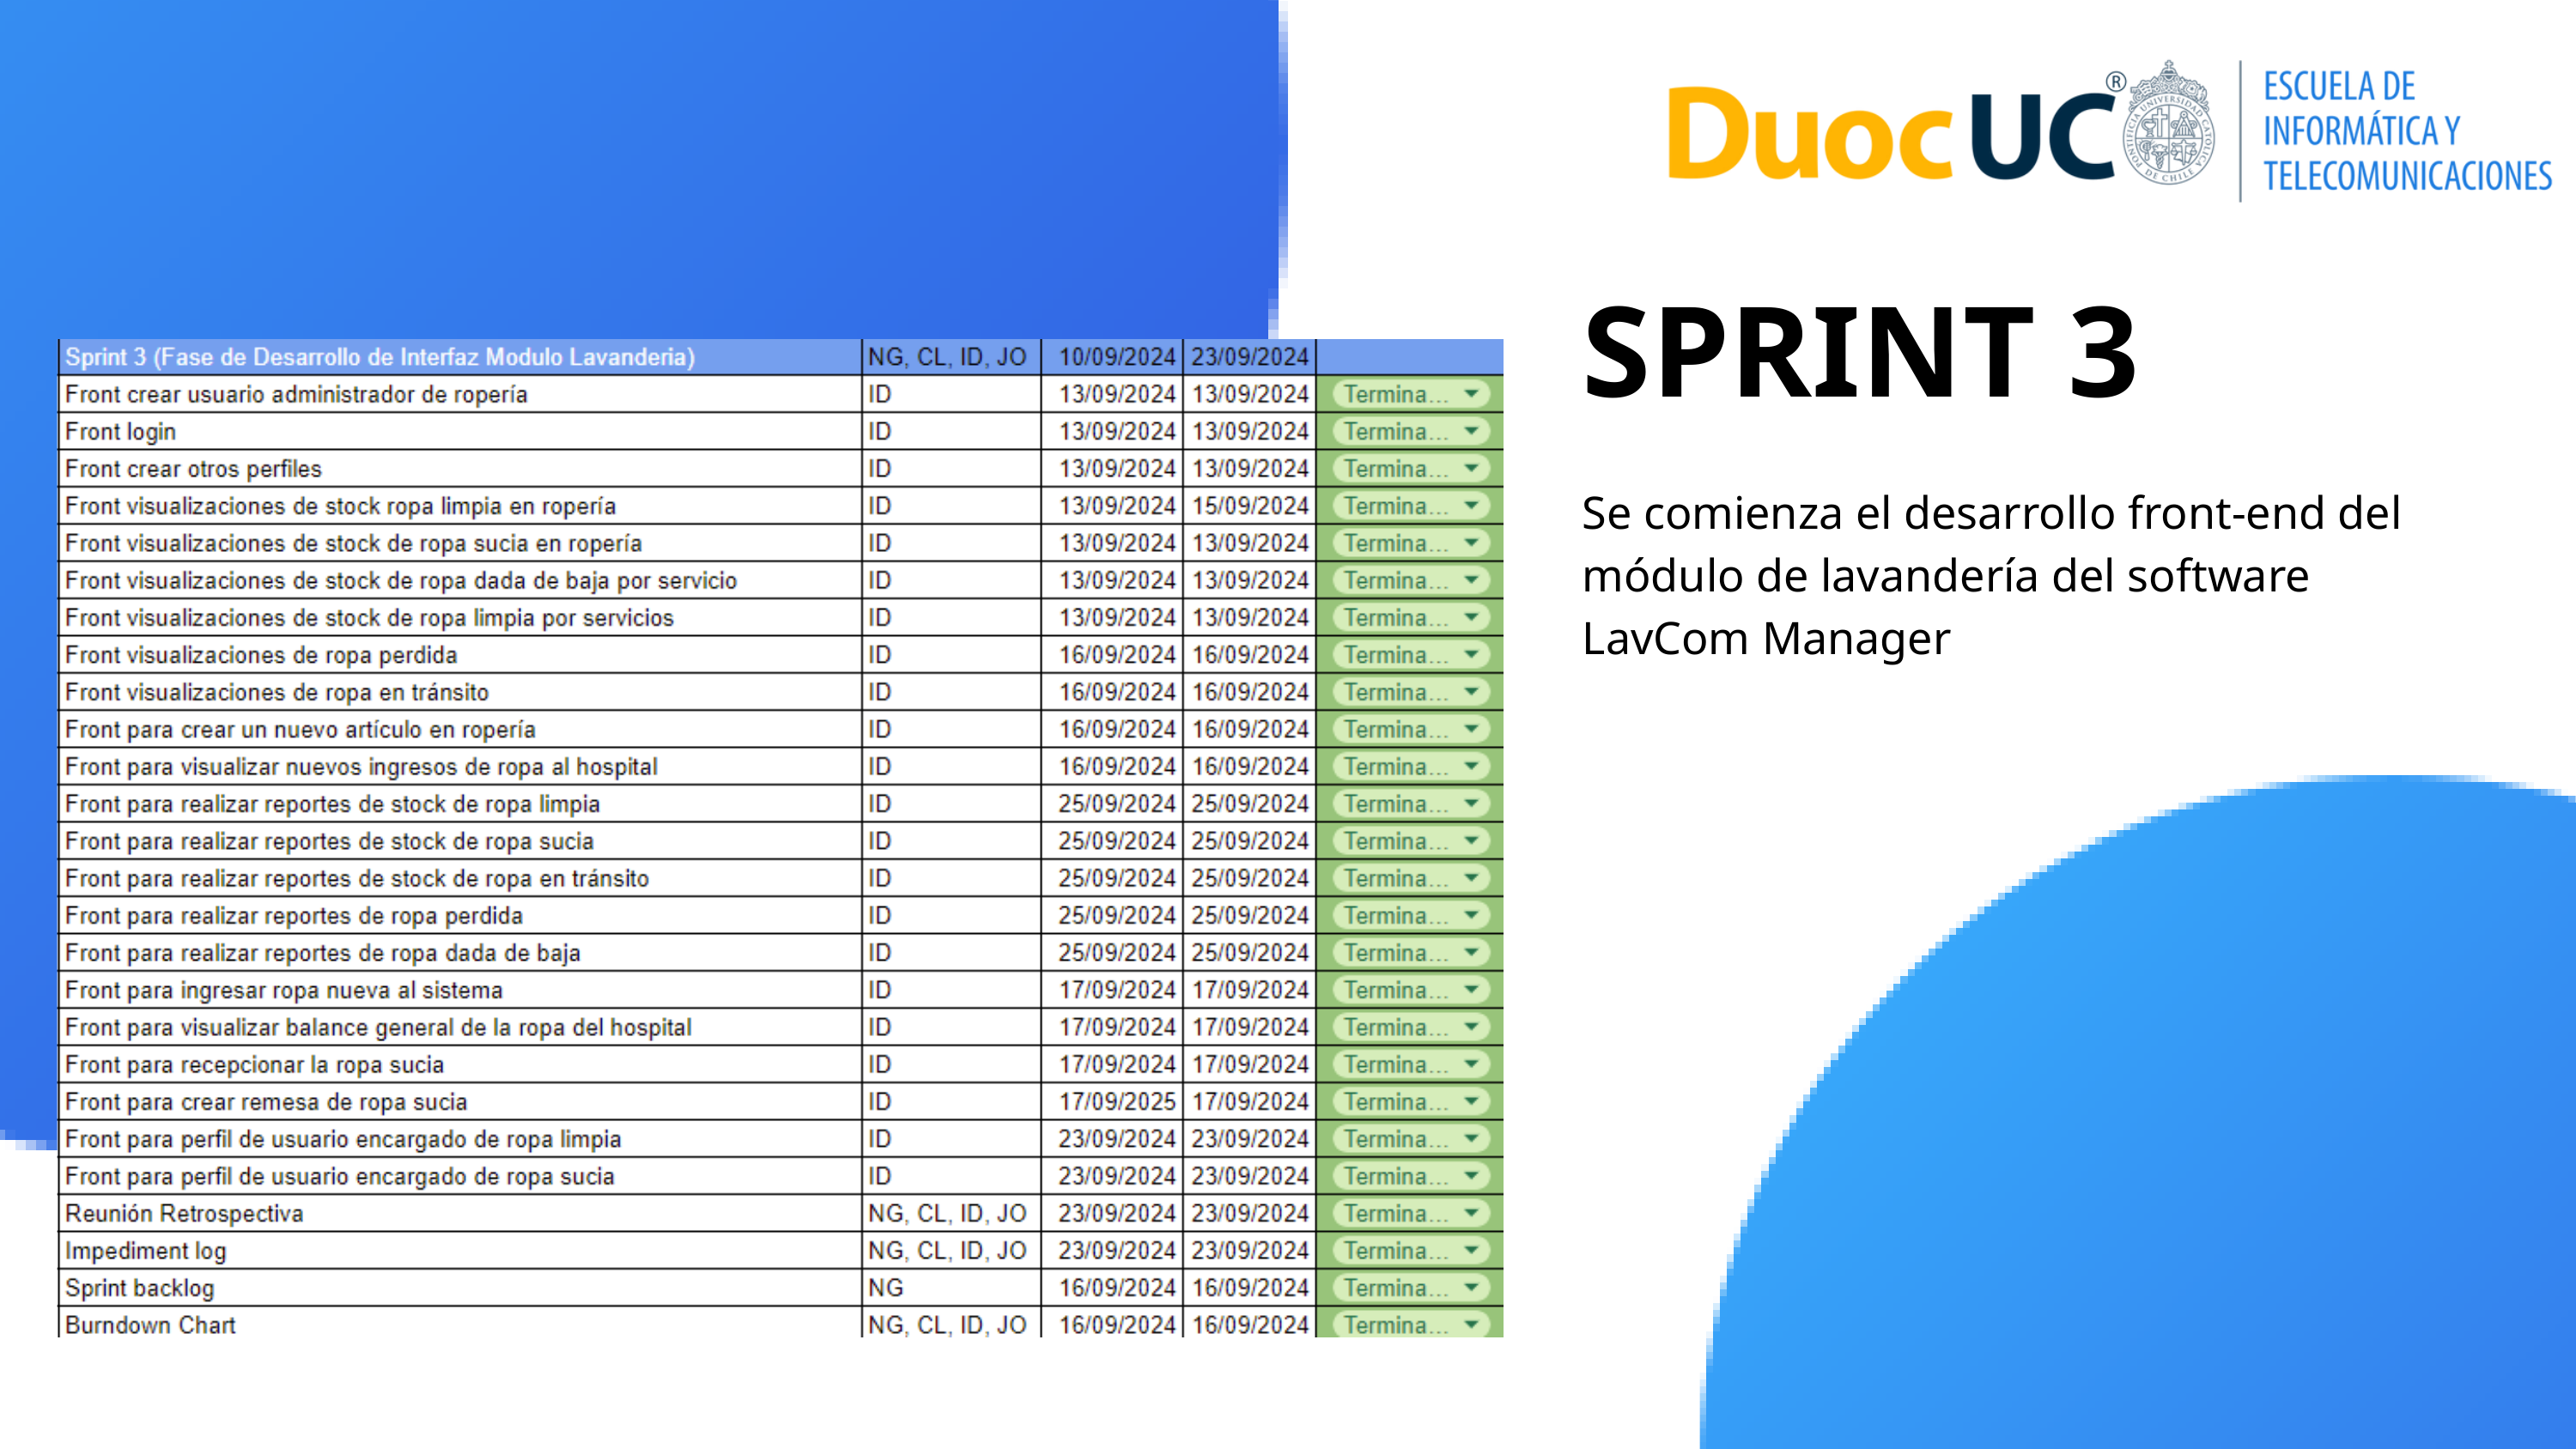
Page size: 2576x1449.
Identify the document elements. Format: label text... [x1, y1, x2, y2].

text_box [57, 339, 1504, 1337]
text_box [1645, 0, 2576, 254]
text_box SPRINT 3 [1582, 246, 2432, 422]
text_box Se comienza el desarrollo front-end del módulo de lavandería del software LavCom Manager [1582, 476, 2432, 664]
text_box [1699, 775, 2576, 1449]
text_box [0, 0, 1289, 1171]
